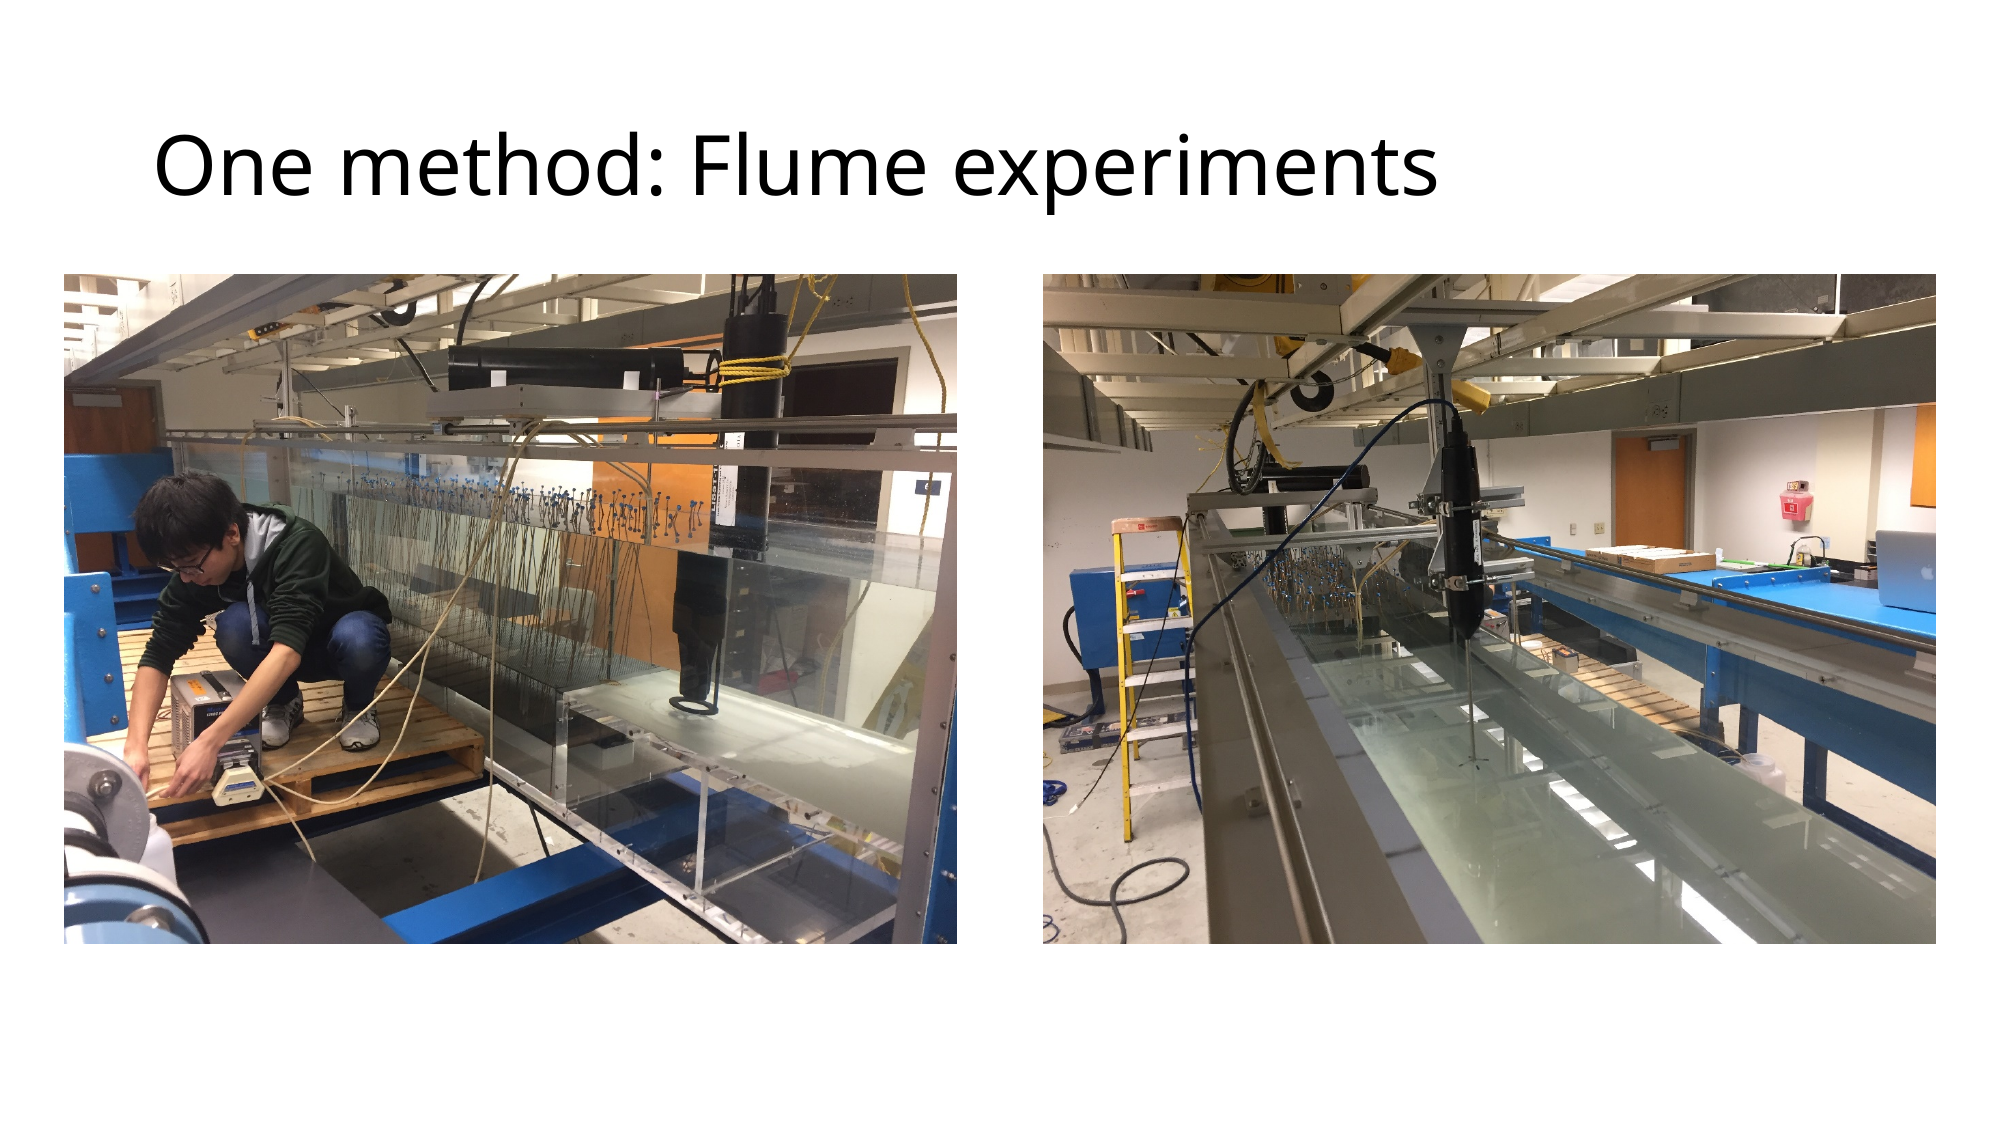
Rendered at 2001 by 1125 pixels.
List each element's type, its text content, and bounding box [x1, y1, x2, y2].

title One method: Flume experiments [137, 59, 1863, 278]
picture [64, 274, 957, 944]
picture [1043, 274, 1936, 944]
